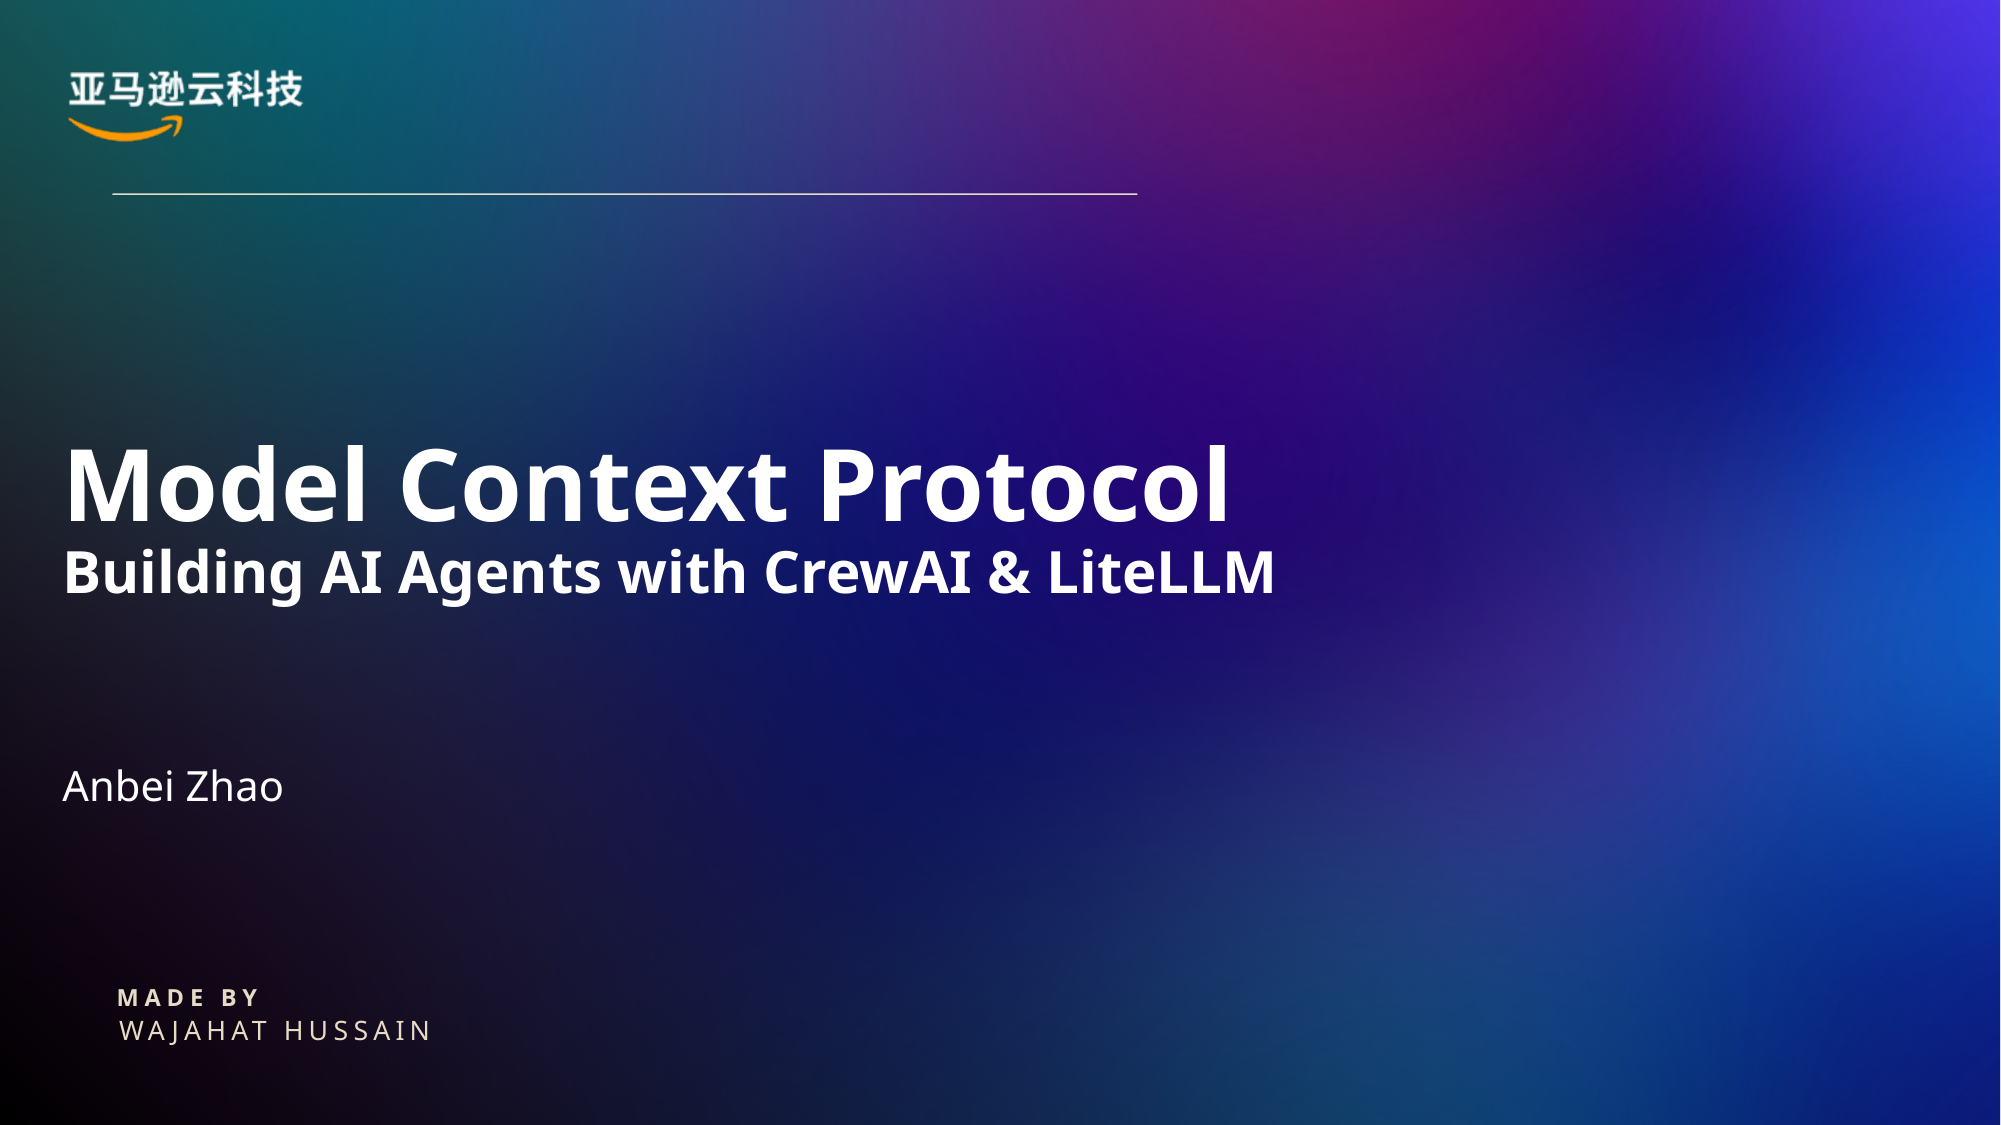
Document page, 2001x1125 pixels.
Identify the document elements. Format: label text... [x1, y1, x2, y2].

text_box WAJAHAT HUSSAIN [112, 1008, 438, 1046]
picture [0, 0, 2001, 1125]
list Anbei Zhao [62, 758, 1563, 819]
text_box MADE BY [116, 981, 489, 1012]
title Model Context Protocol Building AI Agents with CrewAI & LiteLLM [62, 427, 1563, 725]
